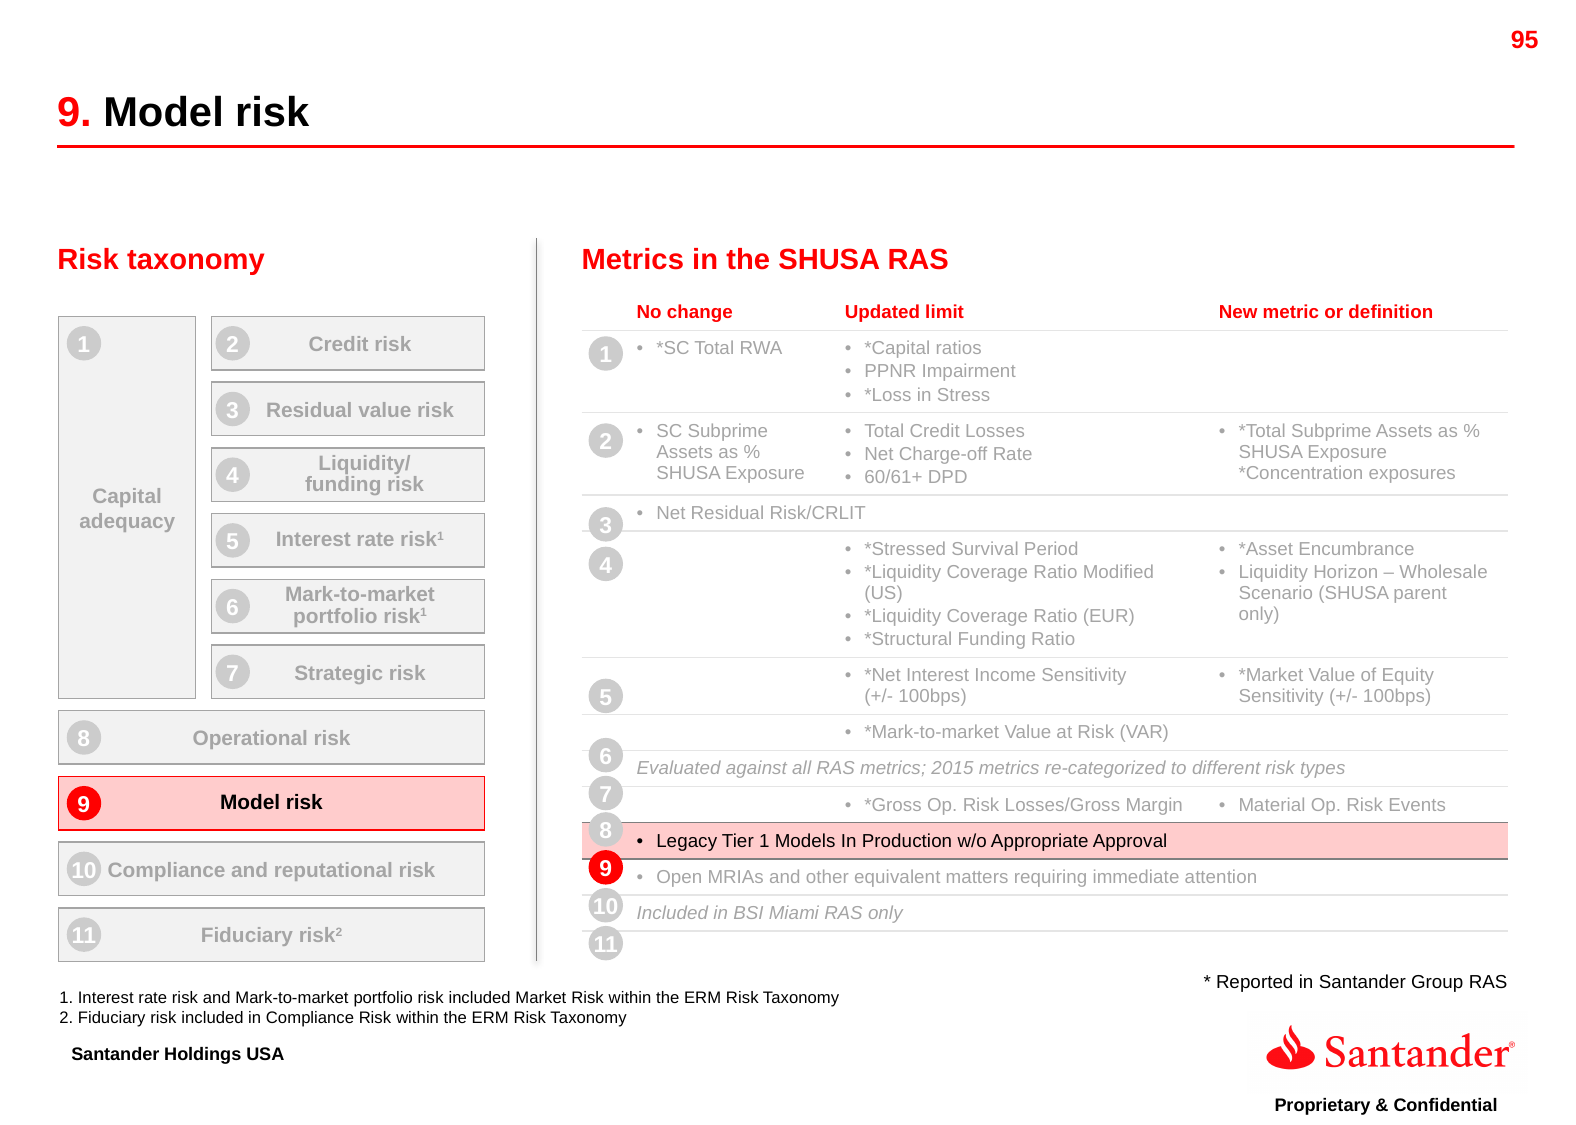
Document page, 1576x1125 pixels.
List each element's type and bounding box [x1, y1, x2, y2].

list [57, 74, 1479, 146]
table_cell [582, 860, 1508, 894]
table_cell [582, 896, 1508, 930]
table_cell [582, 413, 1508, 494]
table_cell [582, 658, 1508, 714]
text_box [588, 546, 624, 582]
text_box [588, 812, 624, 847]
picture [1247, 1011, 1528, 1094]
text_box [588, 850, 624, 885]
text_box [211, 316, 485, 370]
text_box [58, 710, 485, 765]
text_box [588, 737, 624, 773]
text_box [59, 987, 880, 1028]
text_box [211, 447, 485, 502]
text_box [58, 907, 485, 962]
text_box [588, 775, 624, 811]
text_box [58, 316, 196, 699]
text_box [588, 507, 624, 542]
text_box [588, 336, 624, 371]
table_cell [582, 496, 1508, 530]
text_box [588, 925, 624, 961]
text_box [58, 842, 485, 896]
text_box [211, 579, 485, 633]
table_cell [582, 532, 1508, 657]
text_box [211, 513, 485, 568]
table_header [582, 294, 1508, 330]
text_box [588, 678, 624, 714]
text_box [211, 382, 485, 436]
table_cell [582, 715, 1508, 750]
table_cell [582, 823, 1508, 858]
text_box [588, 423, 624, 458]
table_cell [582, 751, 1508, 786]
text_box [58, 776, 485, 830]
text_box [581, 240, 1435, 276]
text_box [1202, 973, 1508, 993]
table_cell [582, 331, 1508, 412]
text_box [211, 645, 485, 699]
text_box [588, 888, 624, 923]
text_box [57, 240, 505, 276]
table_cell [582, 787, 1508, 822]
